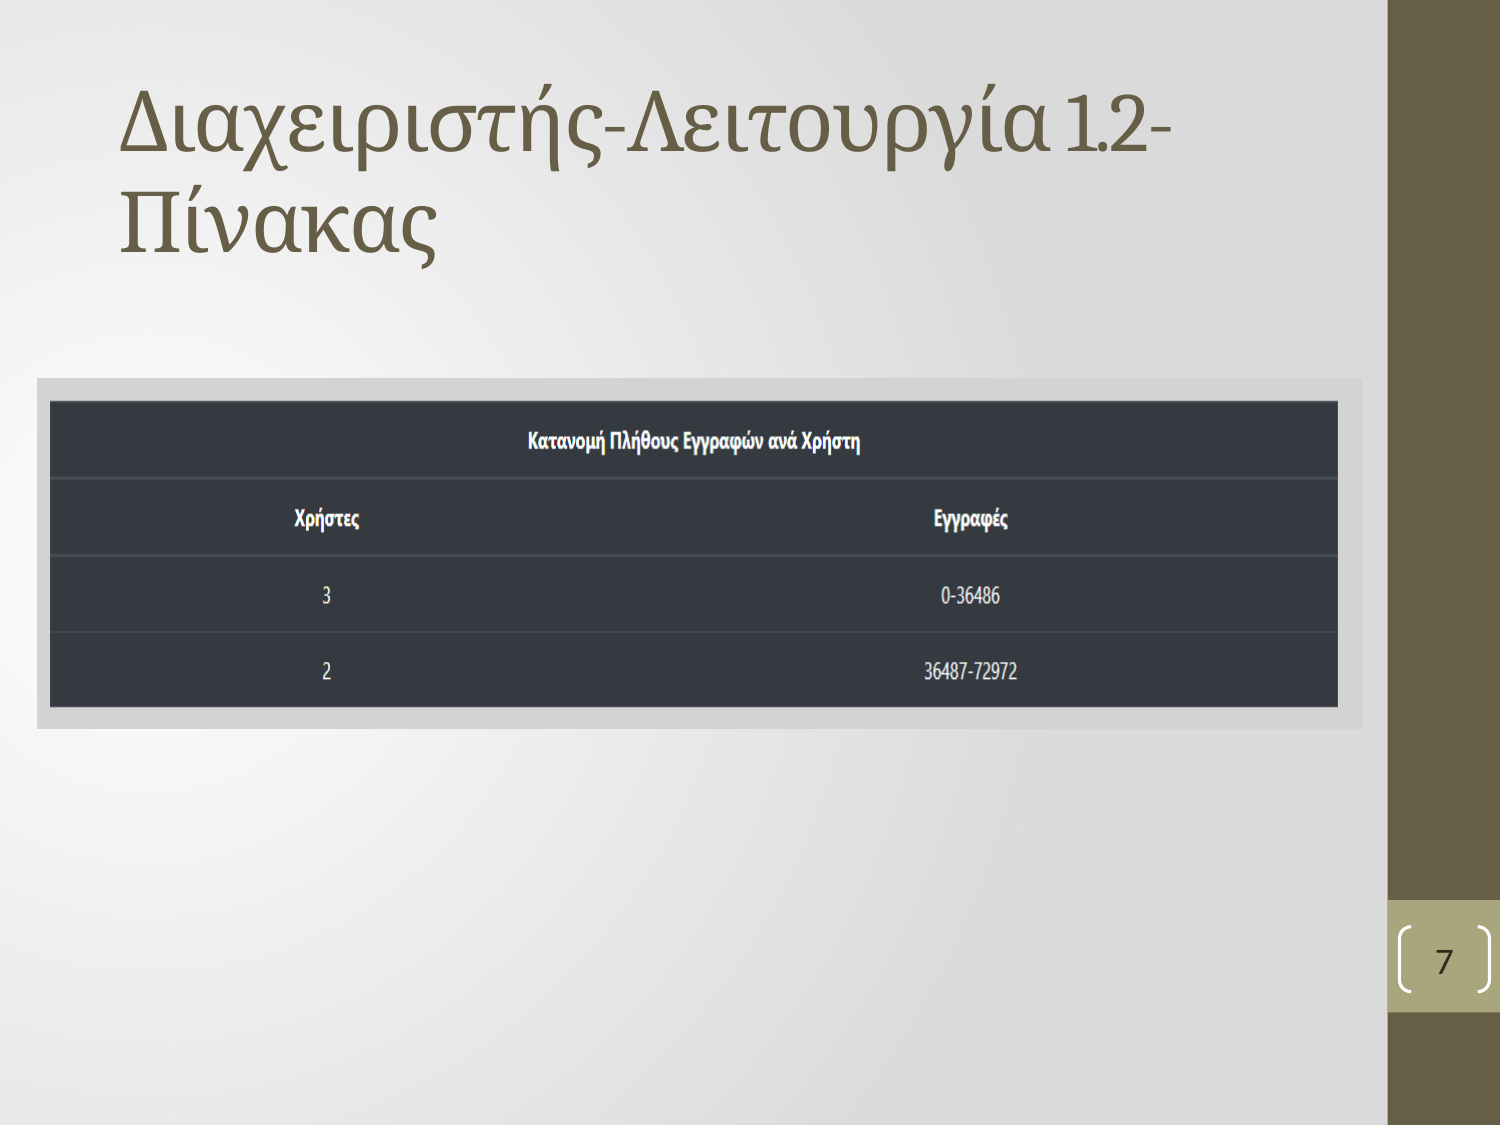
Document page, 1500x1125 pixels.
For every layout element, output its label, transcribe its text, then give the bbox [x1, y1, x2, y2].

picture [36, 378, 1363, 730]
slide_number 7 [1397, 925, 1492, 994]
title Διαχειριστής-Λειτουργία 1.2-Πίνακας [103, 59, 1397, 278]
